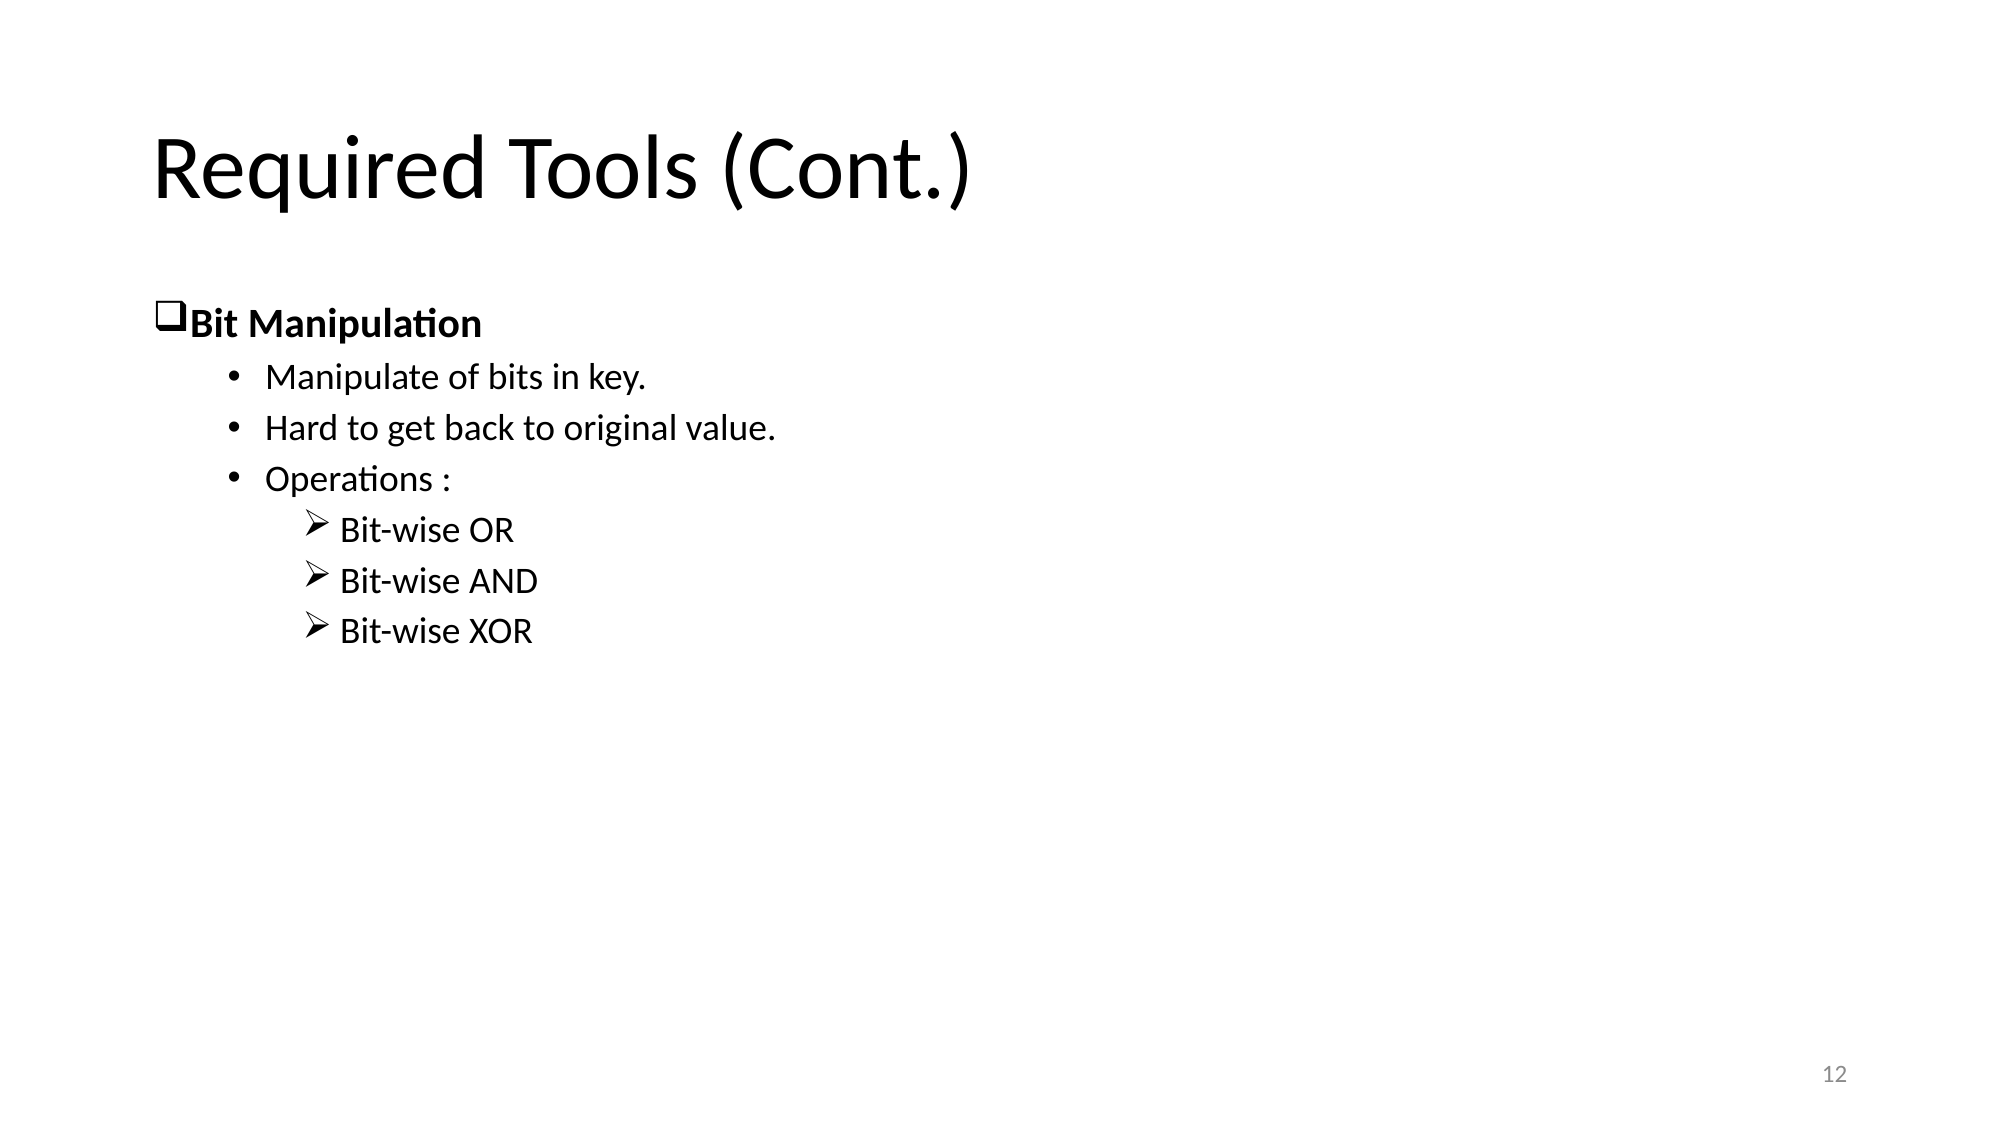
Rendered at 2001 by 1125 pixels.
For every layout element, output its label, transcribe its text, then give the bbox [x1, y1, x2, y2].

text_box Bit Manipulation Manipulate of bits in key. Hard to get back to original value. Operations : Bit-wise OR Bit-wise AND Bit-wise XOR [137, 294, 1781, 1070]
title Required Tools (Cont.) [137, 59, 1863, 278]
slide_number 12 [1412, 1042, 1863, 1103]
